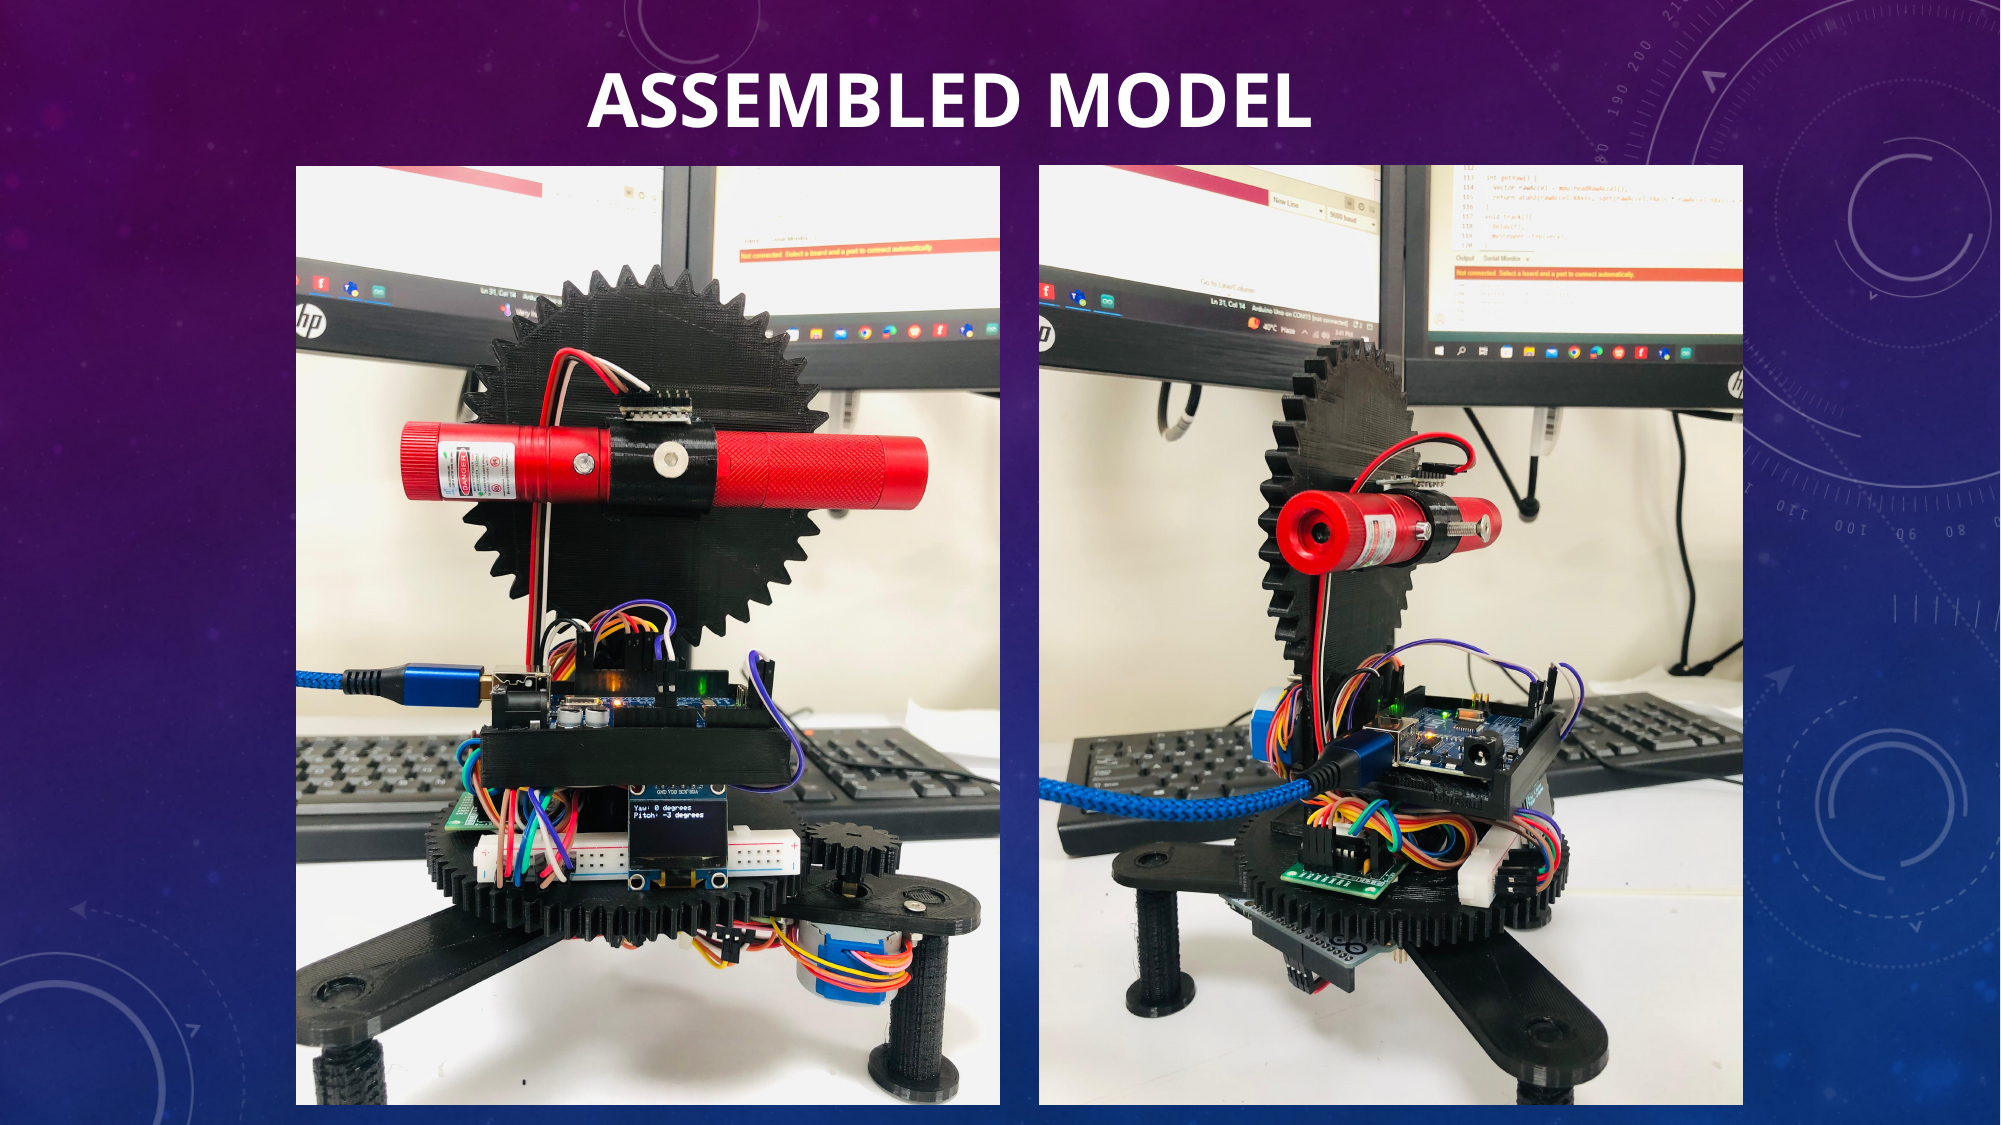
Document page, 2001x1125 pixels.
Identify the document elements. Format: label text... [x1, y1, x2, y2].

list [1038, 165, 1743, 1105]
title Assembled model [119, 20, 1782, 175]
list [296, 165, 1001, 1105]
picture [0, 0, 2001, 1125]
